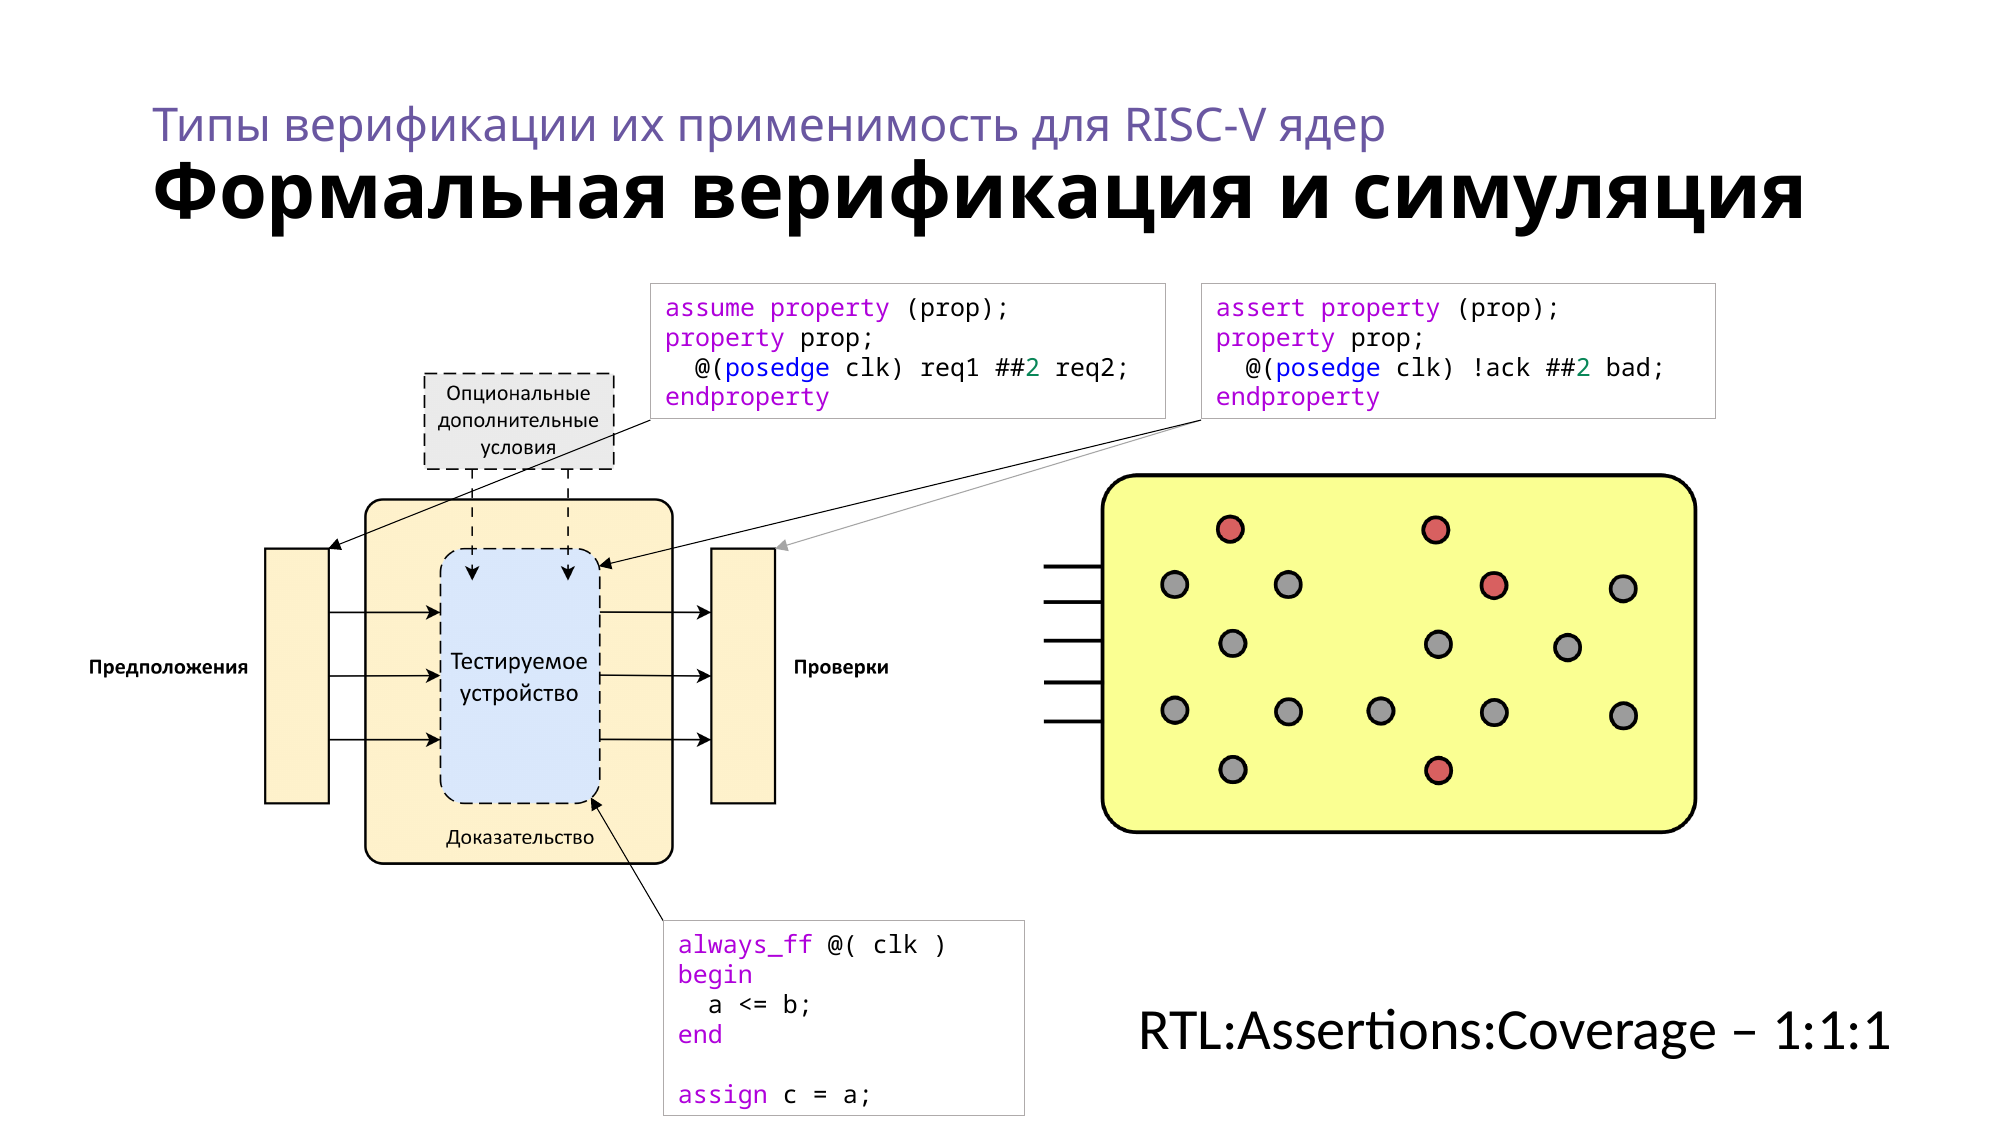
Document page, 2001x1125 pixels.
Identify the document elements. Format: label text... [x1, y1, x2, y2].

picture [999, 423, 2000, 1125]
text_box always_ff @( clk ) begin a <= b; end assign c = a; [663, 920, 999, 1116]
title Типы верификации их применимость для RISC-V ядер Формальная верификация и симуляция [137, 59, 1863, 278]
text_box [590, 797, 664, 921]
text_box assert property (prop); property prop; @(posedge clk) !ack ##2 bad; endproperty [1201, 283, 1716, 419]
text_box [598, 420, 1201, 567]
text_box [328, 420, 598, 549]
text_box assume property (prop); property prop; @(posedge clk) req1 ##2 req2; endproperty [650, 283, 1166, 419]
picture [87, 371, 937, 1017]
